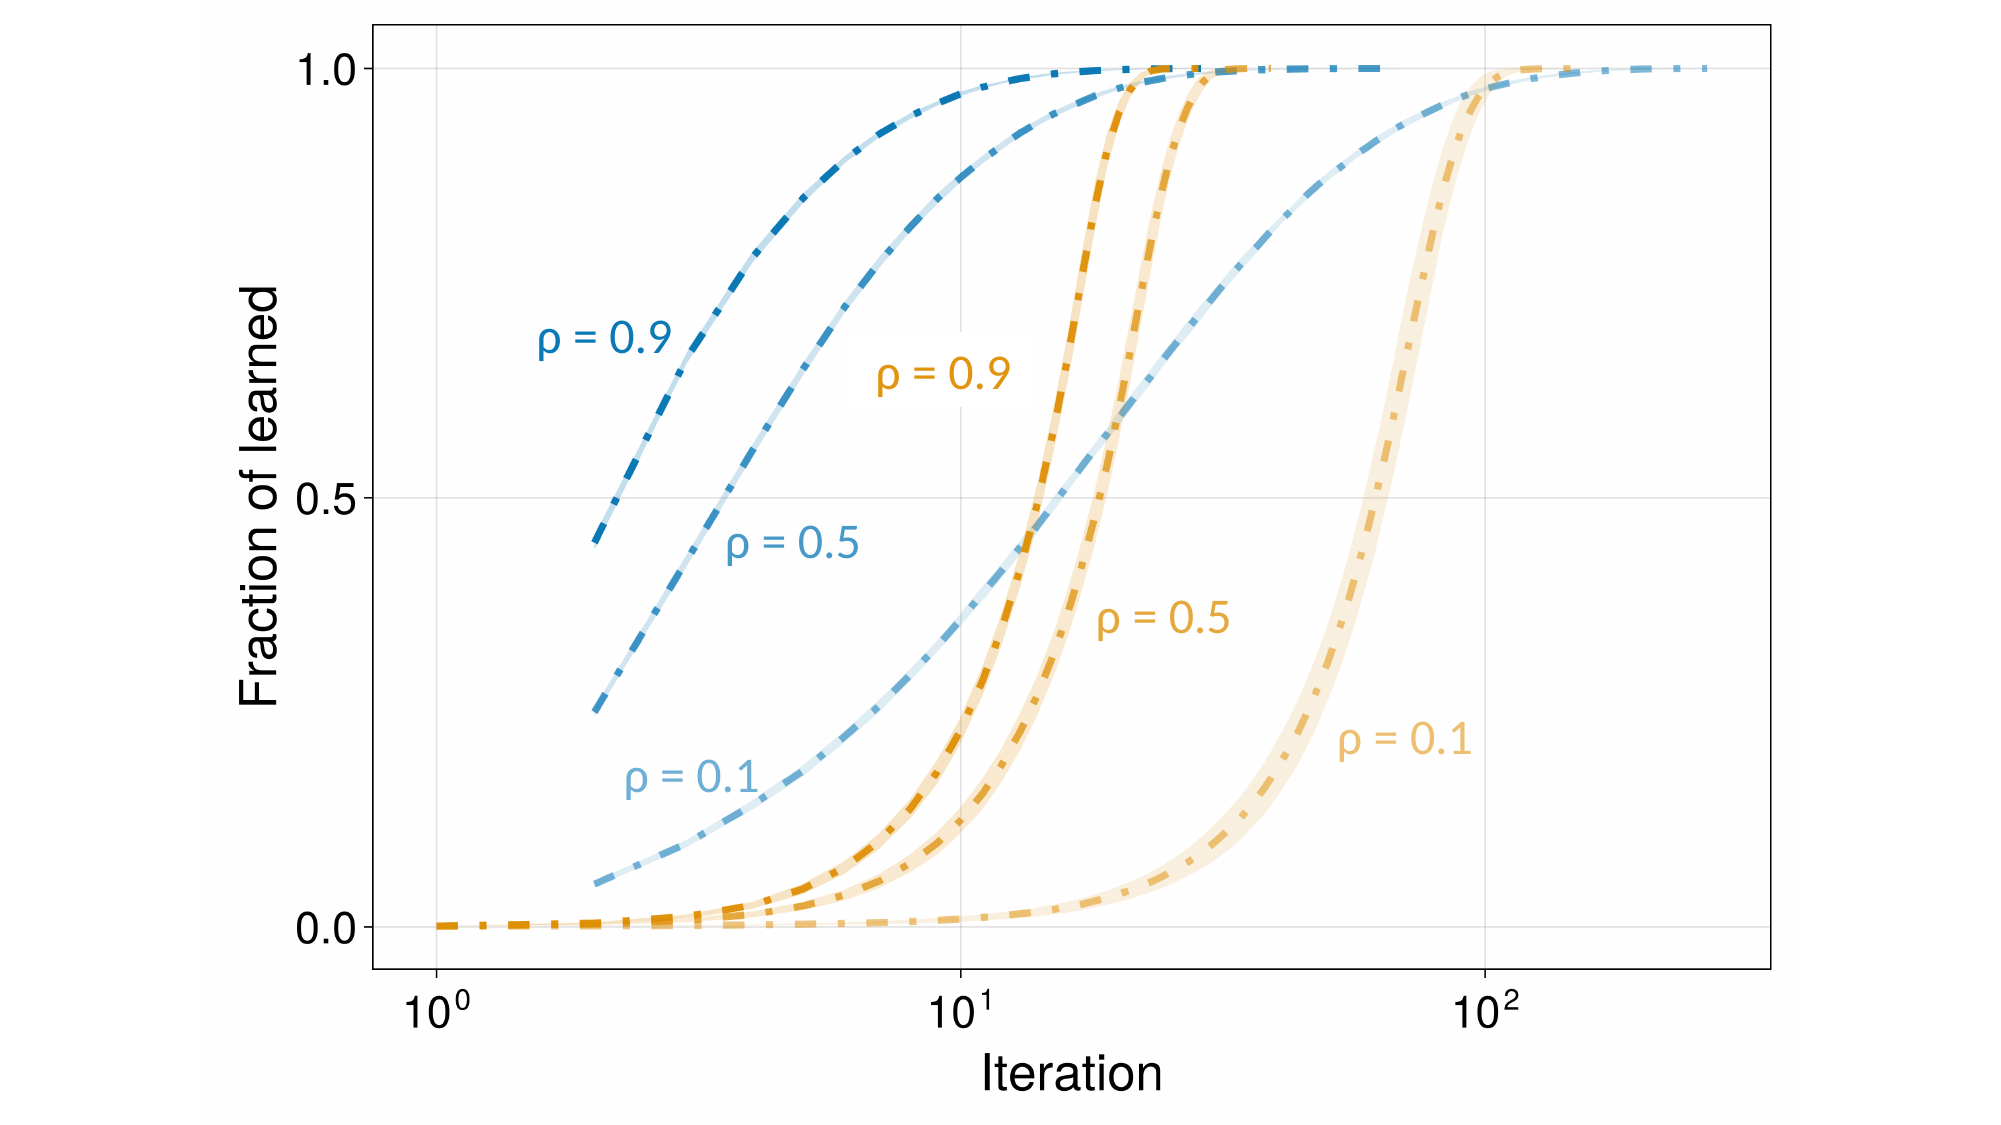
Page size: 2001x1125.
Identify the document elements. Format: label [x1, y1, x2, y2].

picture [203, 0, 1797, 1125]
